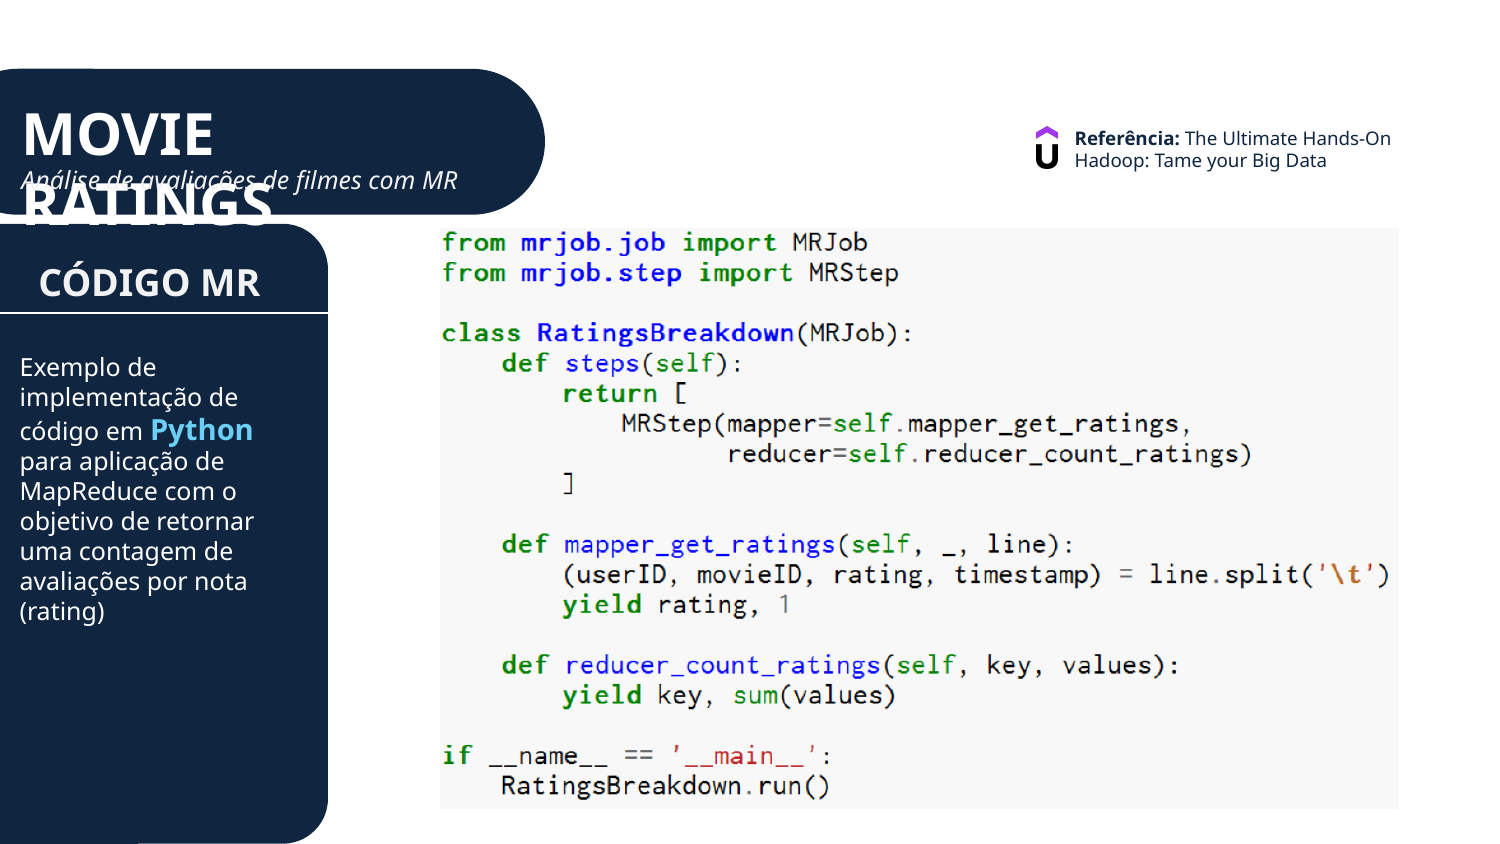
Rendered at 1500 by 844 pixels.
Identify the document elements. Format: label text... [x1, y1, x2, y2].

text_box CÓDIGO MR [0, 243, 313, 312]
picture [1035, 125, 1059, 169]
text_box MOVIE RATINGS [6, 82, 481, 154]
picture [439, 228, 1400, 809]
text_box [0, 223, 328, 312]
text_box Referência: The Ultimate Hands-On Hadoop: Tame your Big Data [1059, 123, 1459, 175]
text_box Exemplo de implementação de código em Python para aplicação de MapReduce com o objetivo de retornar uma contagem de avaliações por nota (rating) [4, 331, 312, 645]
text_box [0, 319, 328, 844]
text_box [0, 68, 545, 215]
text_box Análise de avaliações de filmes com MR [6, 154, 509, 204]
